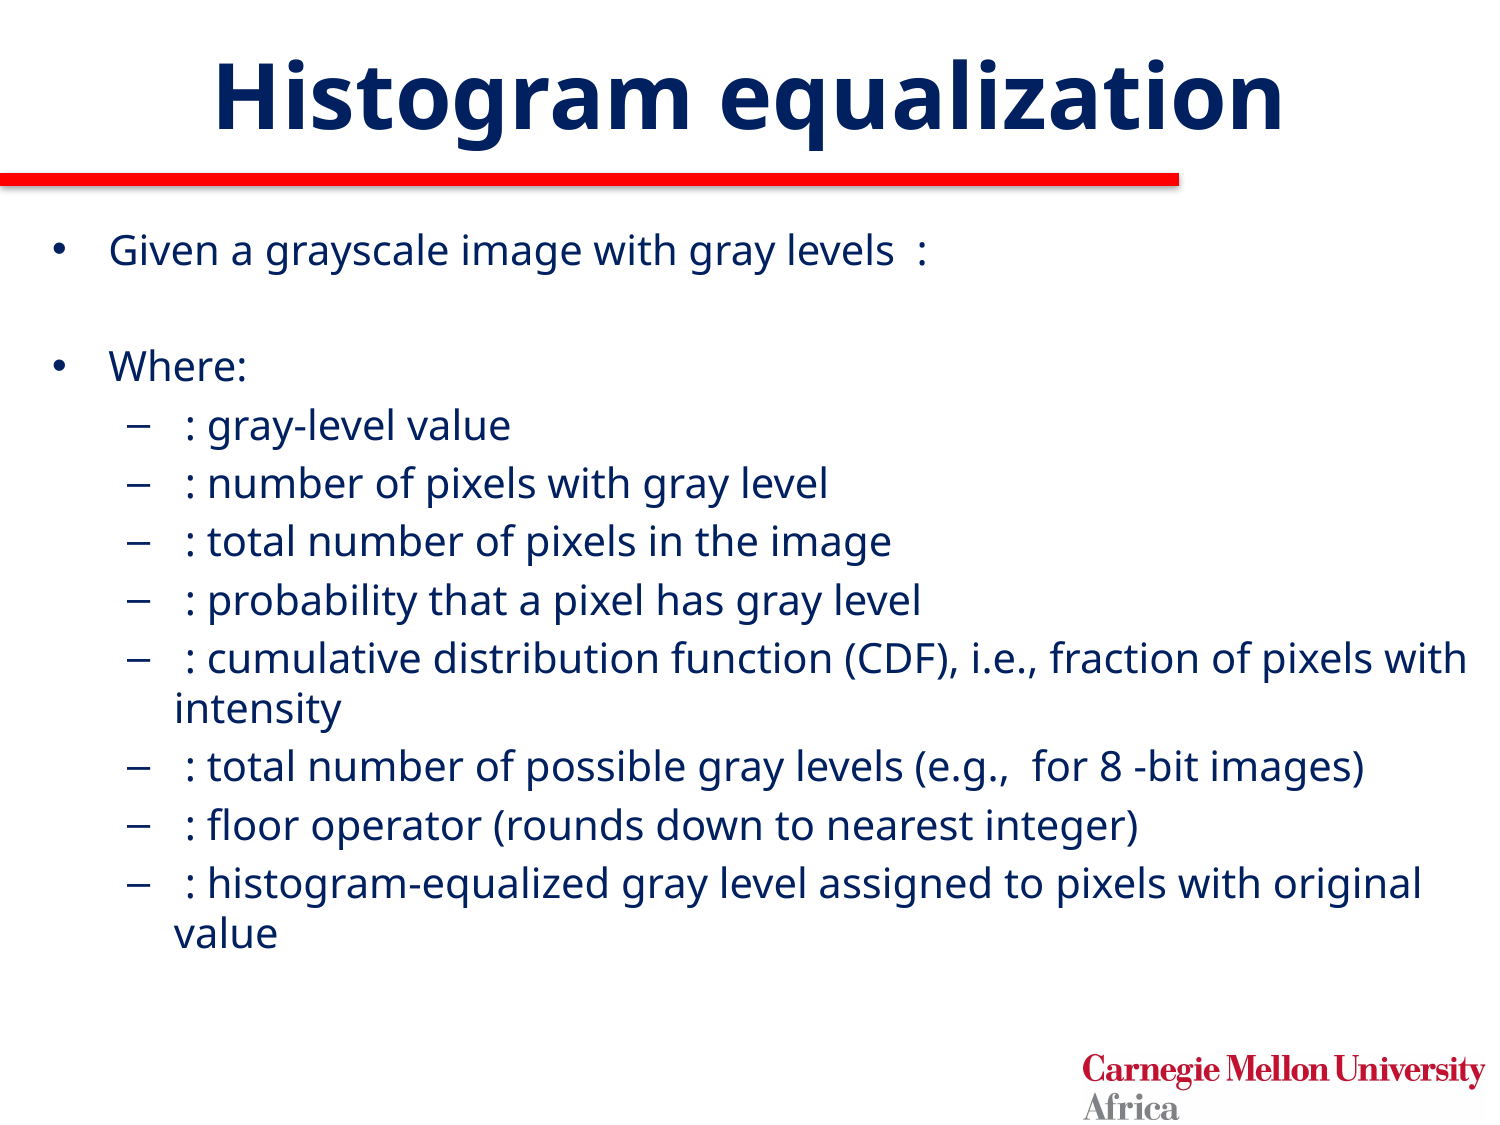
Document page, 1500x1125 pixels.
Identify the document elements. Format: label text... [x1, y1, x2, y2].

picture [1083, 1054, 1486, 1120]
title Histogram equalization [75, 0, 1425, 187]
